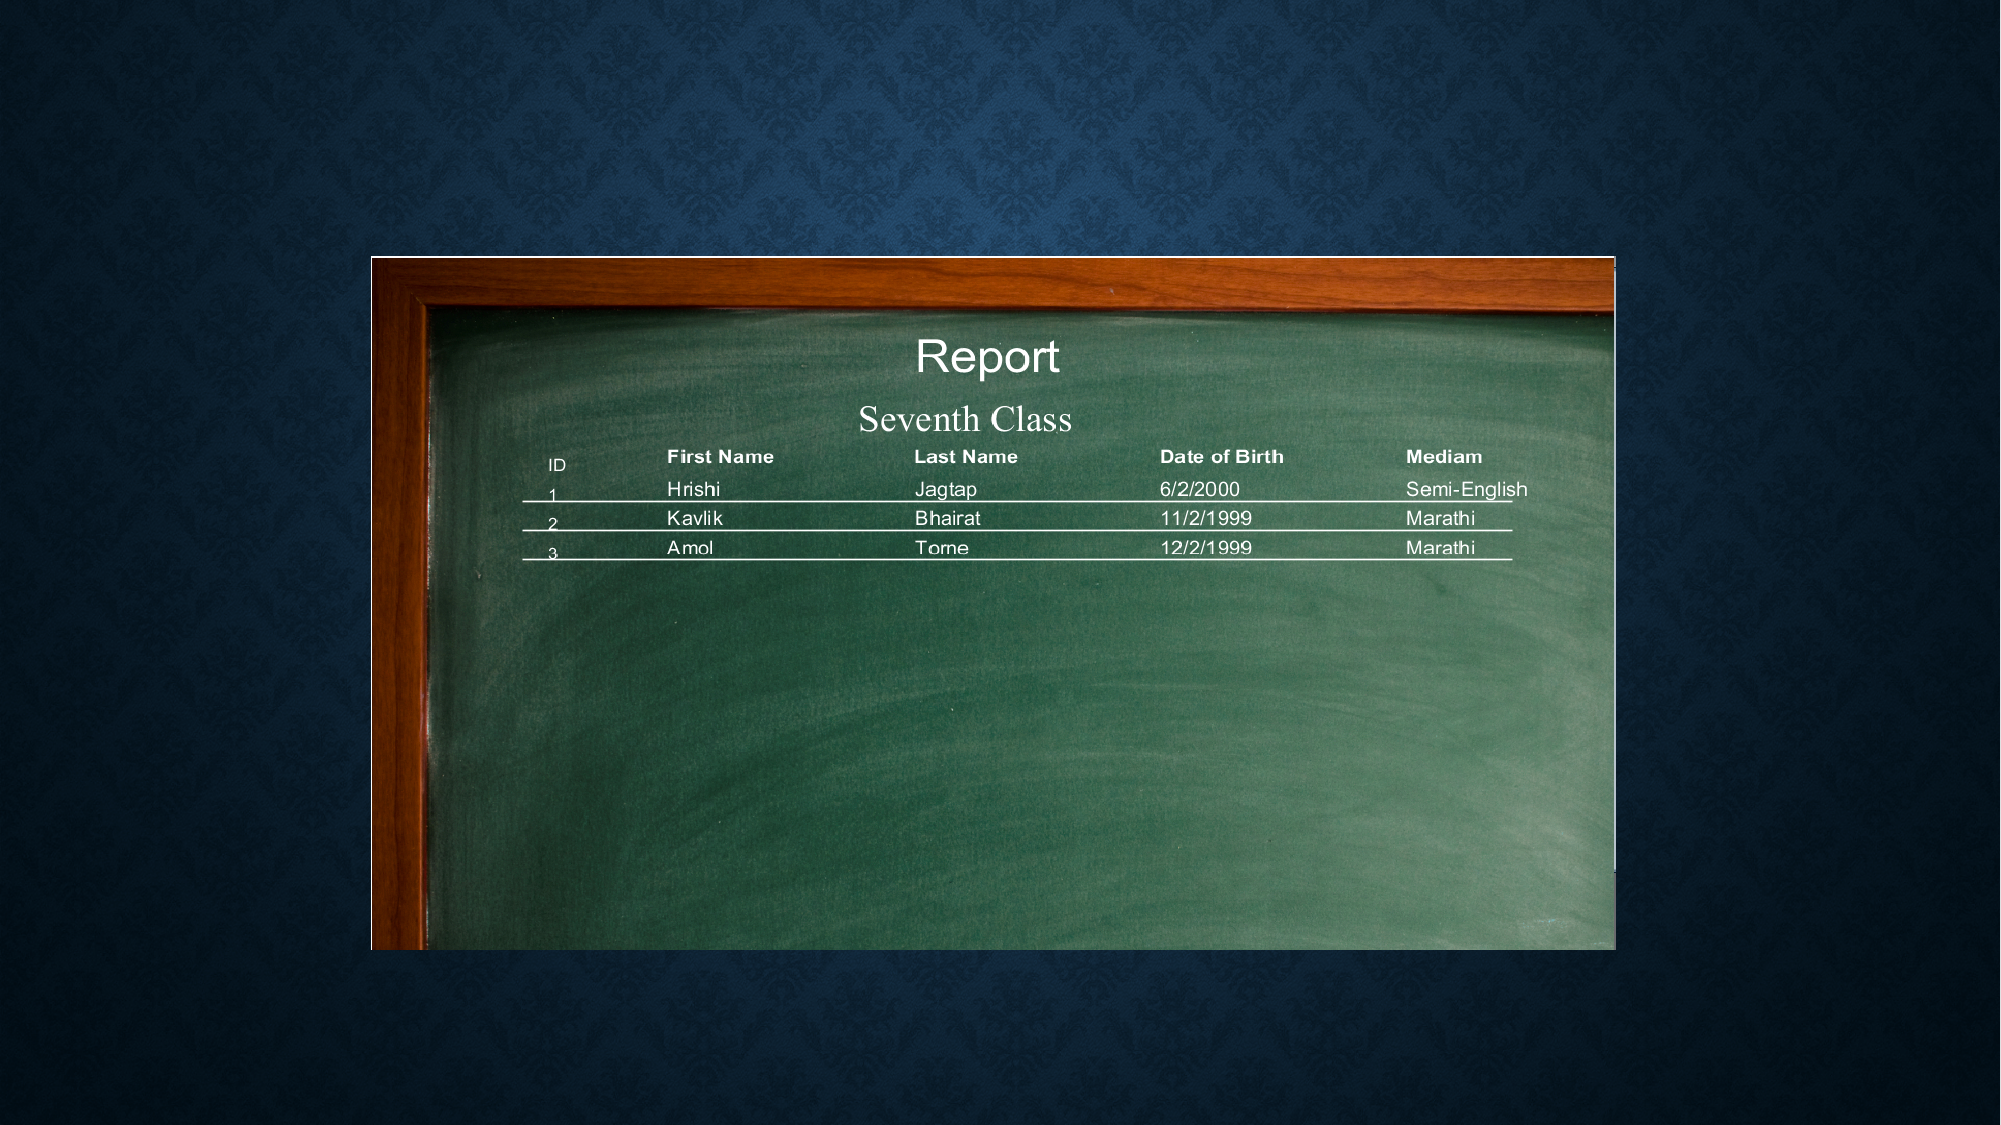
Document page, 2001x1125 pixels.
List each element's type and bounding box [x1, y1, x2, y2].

list [370, 255, 1616, 951]
